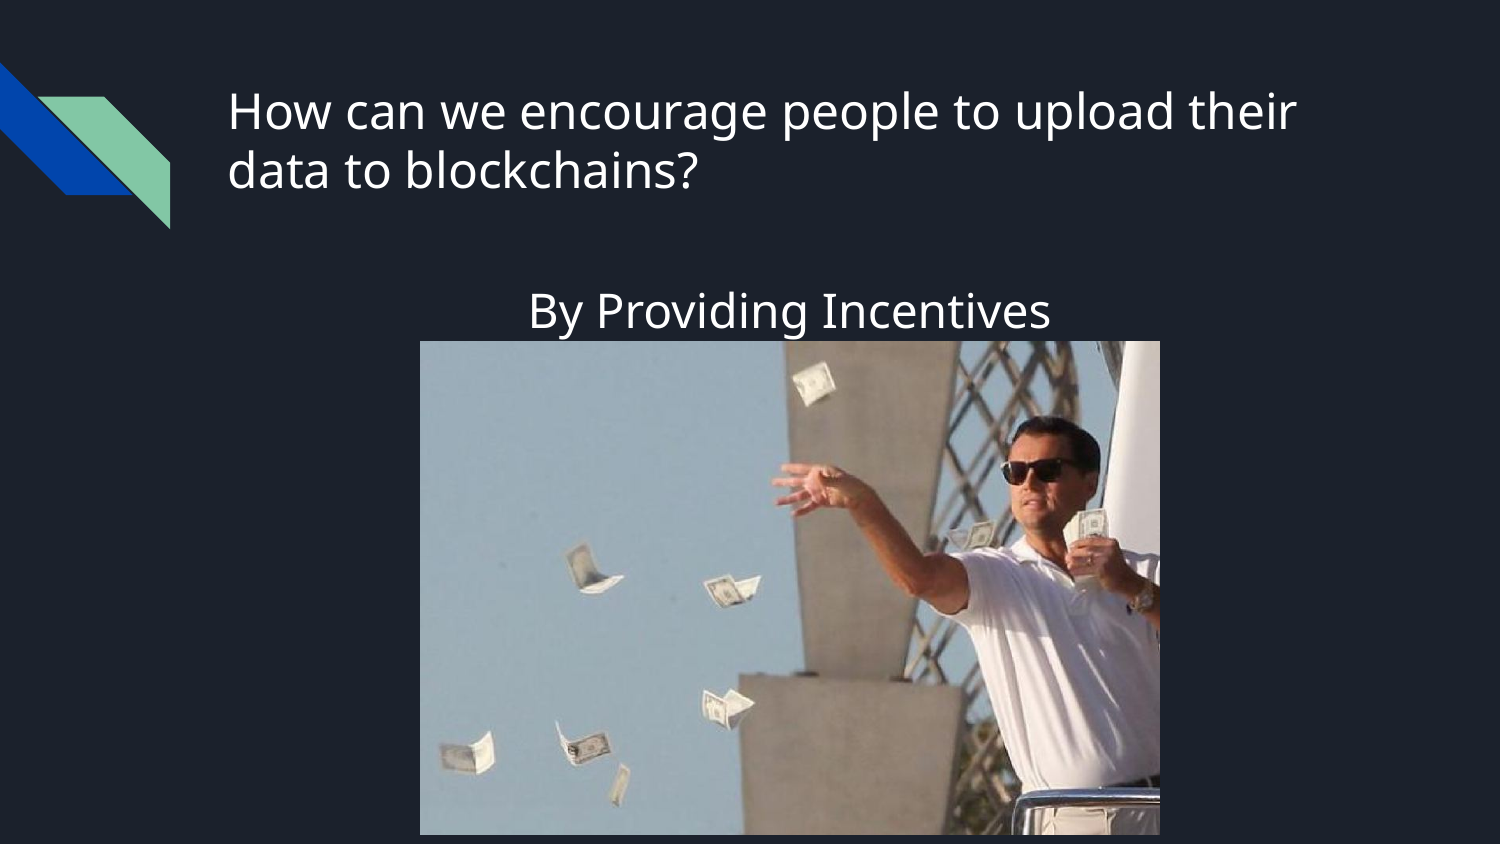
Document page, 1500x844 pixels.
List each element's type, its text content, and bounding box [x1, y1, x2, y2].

title How can we encourage people to upload their data to blockchains? [212, 64, 1368, 215]
list By Providing Incentives [212, 257, 1368, 735]
picture [420, 340, 1161, 835]
